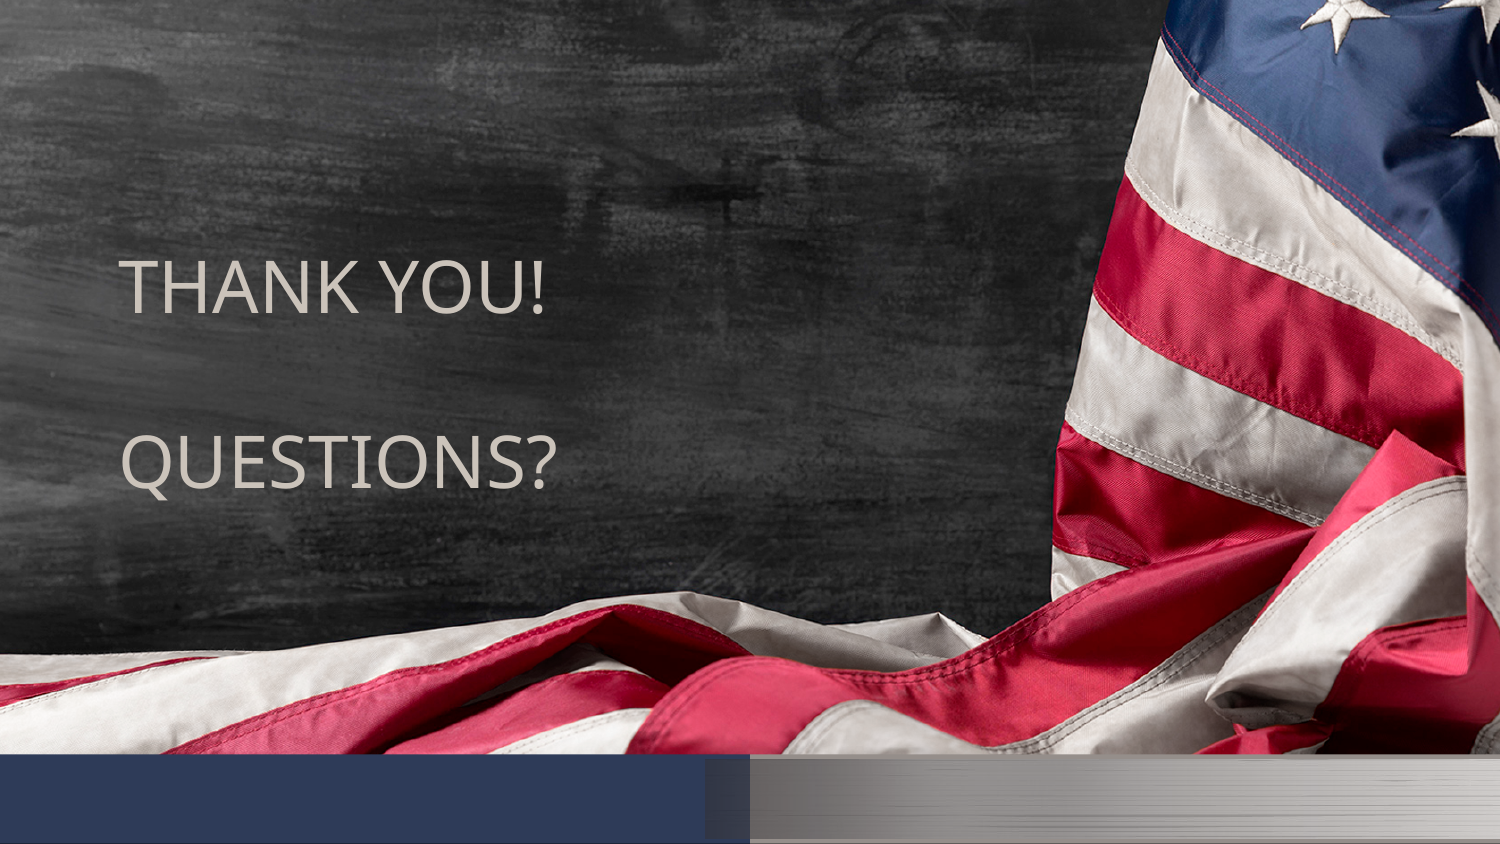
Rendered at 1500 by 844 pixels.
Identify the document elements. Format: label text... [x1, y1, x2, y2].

picture [0, 0, 1500, 754]
title THANK YOU! QUESTIONS? [103, 240, 760, 429]
